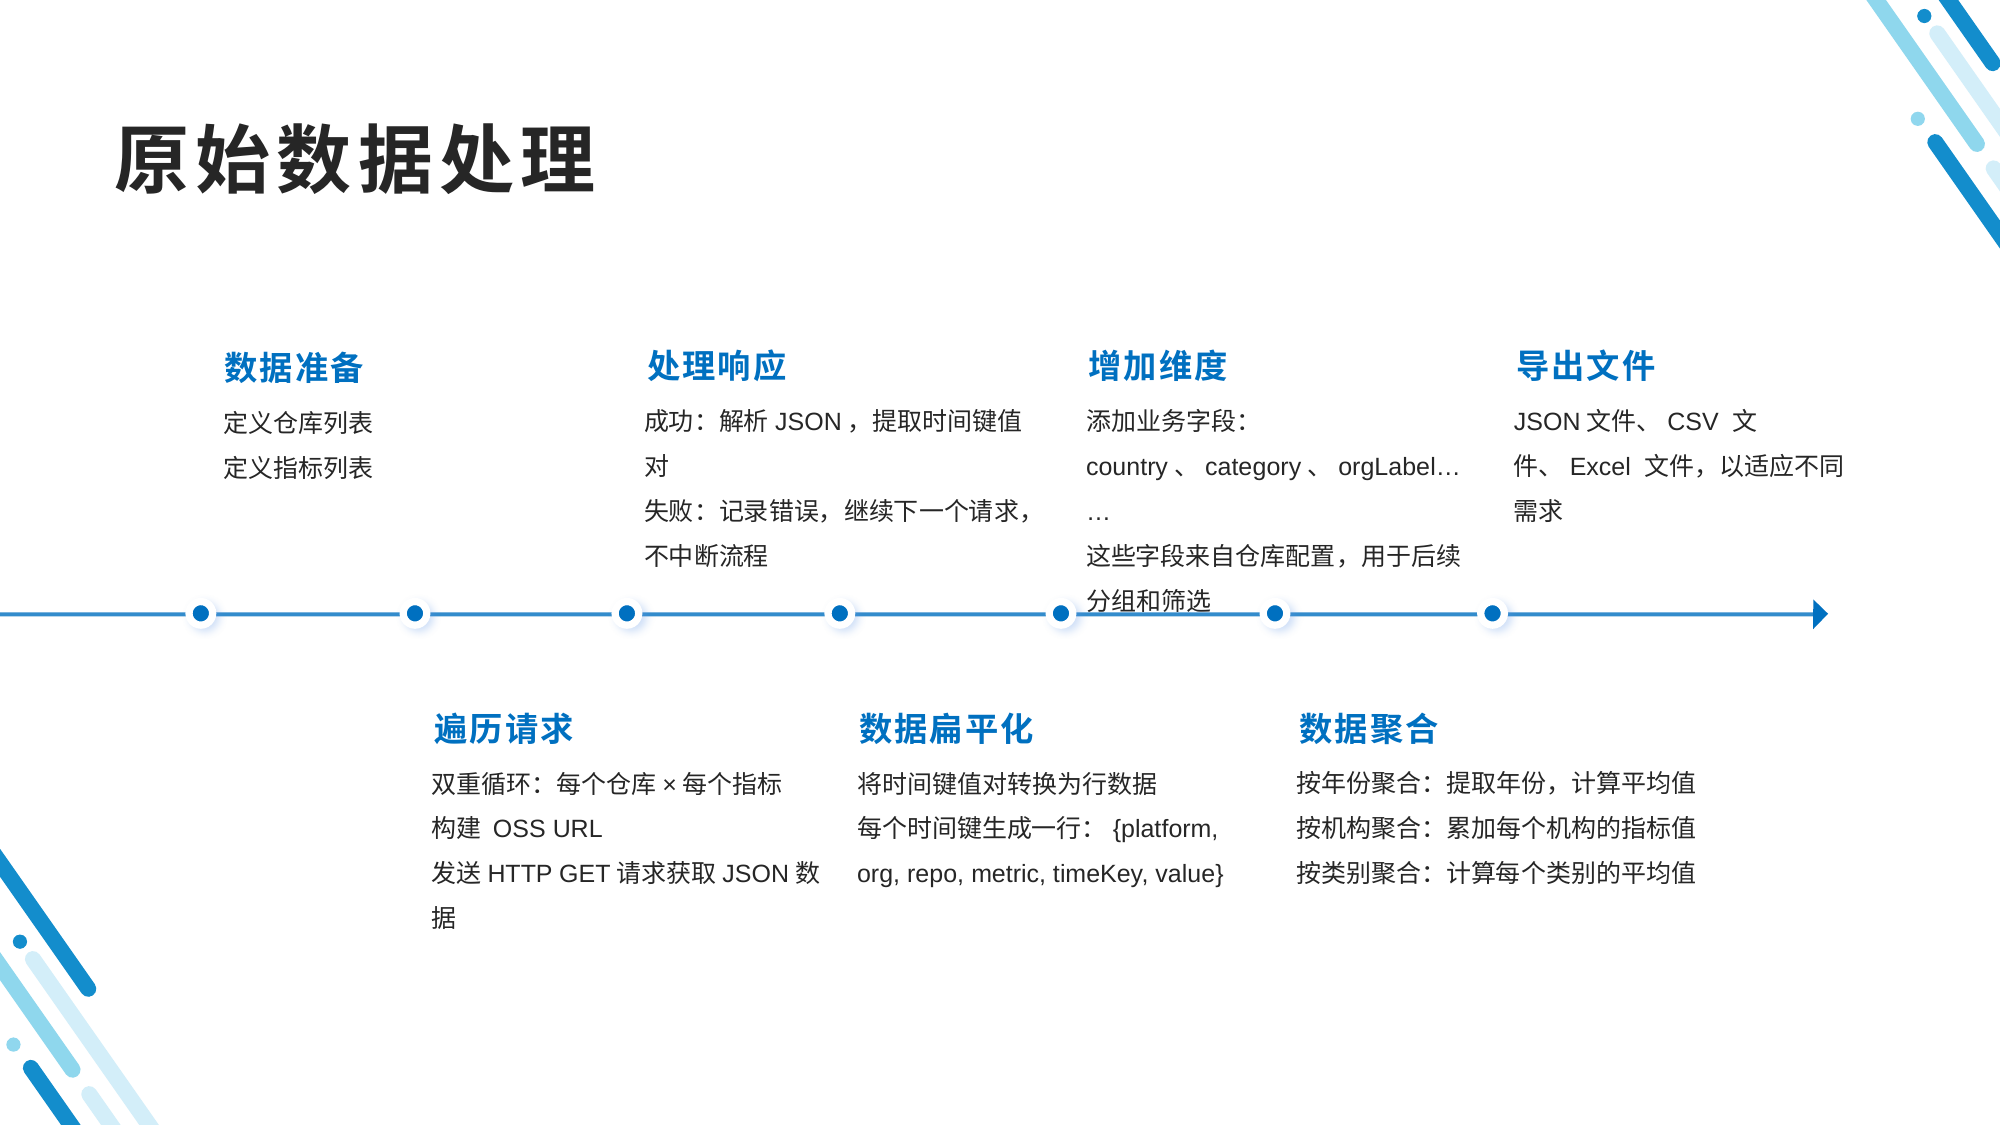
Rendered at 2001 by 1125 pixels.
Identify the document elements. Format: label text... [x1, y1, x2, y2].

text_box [0, 695, 188, 1125]
title 原始数据处理 [99, 99, 1855, 216]
text_box 定义仓库列表 定义指标列表 [223, 392, 518, 534]
text_box [1262, 600, 1288, 614]
text_box 遍历请求 [434, 708, 661, 751]
text_box 按年份聚合：提取年份，计算平均值 按机构聚合：累加每个机构的指标值 按类别聚合：计算每个类别的平均值 [1296, 752, 1756, 894]
text_box [614, 615, 640, 627]
text_box [1262, 615, 1288, 627]
text_box [826, 600, 853, 614]
text_box [1048, 600, 1074, 614]
text_box 数据准备 [224, 347, 437, 389]
text_box JSON文件、CSV 文件、Excel 文件，以适应不同需求 [1513, 390, 1848, 532]
text_box 将时间键值对转换为行数据 每个时间键生成一行：{platform, org, repo, metric, timeKey, value} [857, 753, 1257, 895]
text_box [1479, 615, 1506, 627]
text_box 处理响应 [647, 345, 860, 387]
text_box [1855, 0, 2000, 461]
text_box [402, 615, 428, 627]
text_box 成功：解析JSON，提取时间键值对 失败：记录错误，继续下一个请求，不中断流程 [644, 390, 1036, 532]
text_box [827, 615, 853, 627]
text_box 数据扁平化 [859, 708, 1131, 751]
text_box [187, 600, 214, 614]
text_box [1048, 615, 1074, 627]
text_box [614, 600, 640, 614]
text_box [1479, 600, 1506, 614]
text_box 添加业务字段： country、category、orgLabel…… 这些字段来自仓库配置，用于后续分组和筛选 [1086, 390, 1472, 532]
text_box 双重循环：每个仓库×每个指标 构建 OSS URL 发送HTTP GET请求获取JSON数据 [431, 753, 822, 895]
text_box 增加维度 [1088, 345, 1366, 387]
text_box [402, 600, 428, 614]
text_box 导出文件 [1516, 345, 1728, 387]
text_box 数据聚合 [1299, 708, 1512, 751]
text_box [1811, 597, 1830, 632]
text_box [188, 615, 214, 627]
